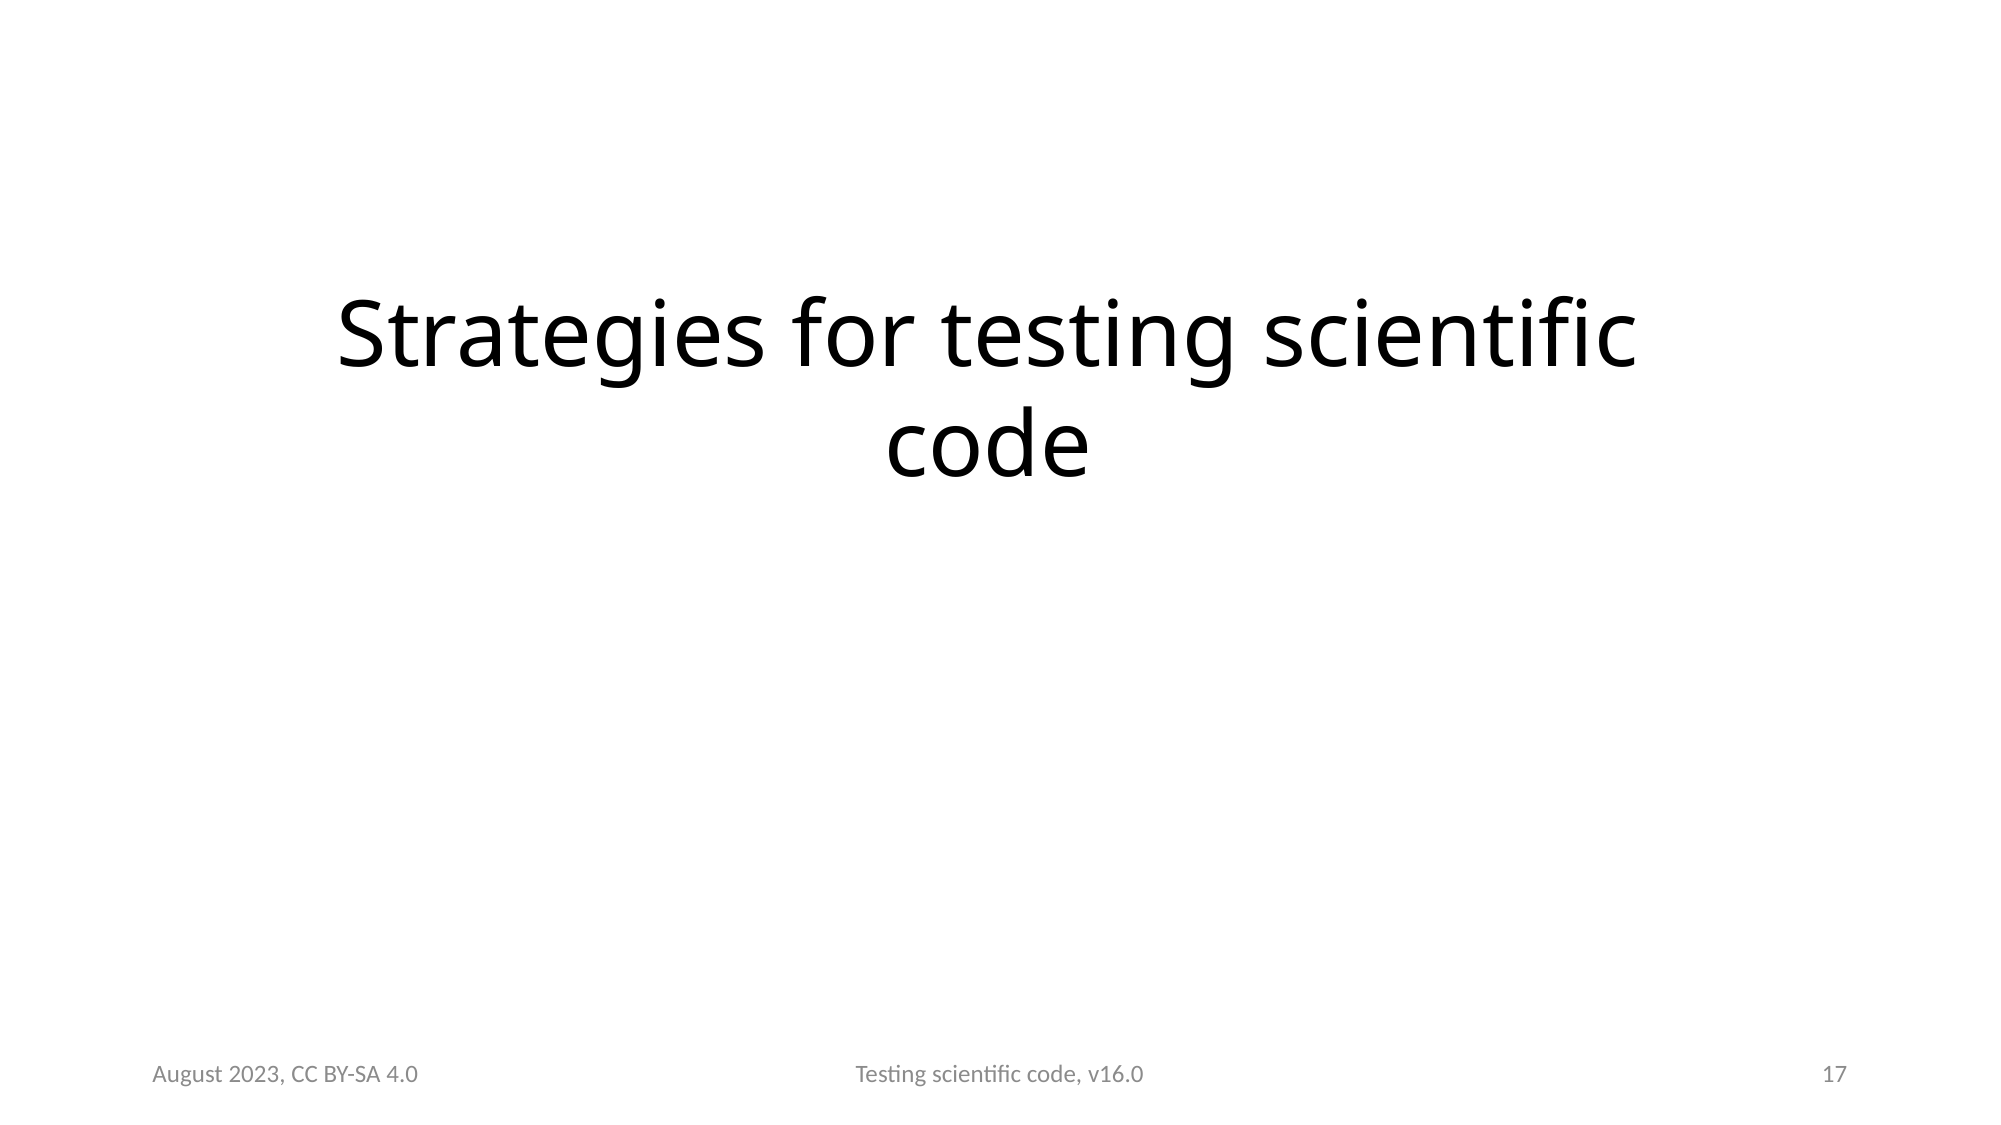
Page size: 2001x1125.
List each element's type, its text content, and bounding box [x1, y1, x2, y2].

slide_number 17 [1412, 1042, 1863, 1103]
footer Testing scientific code, v16.0 [662, 1042, 1338, 1103]
text_box Strategies for testing scientific code [314, 267, 1662, 502]
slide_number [137, 1042, 588, 1103]
